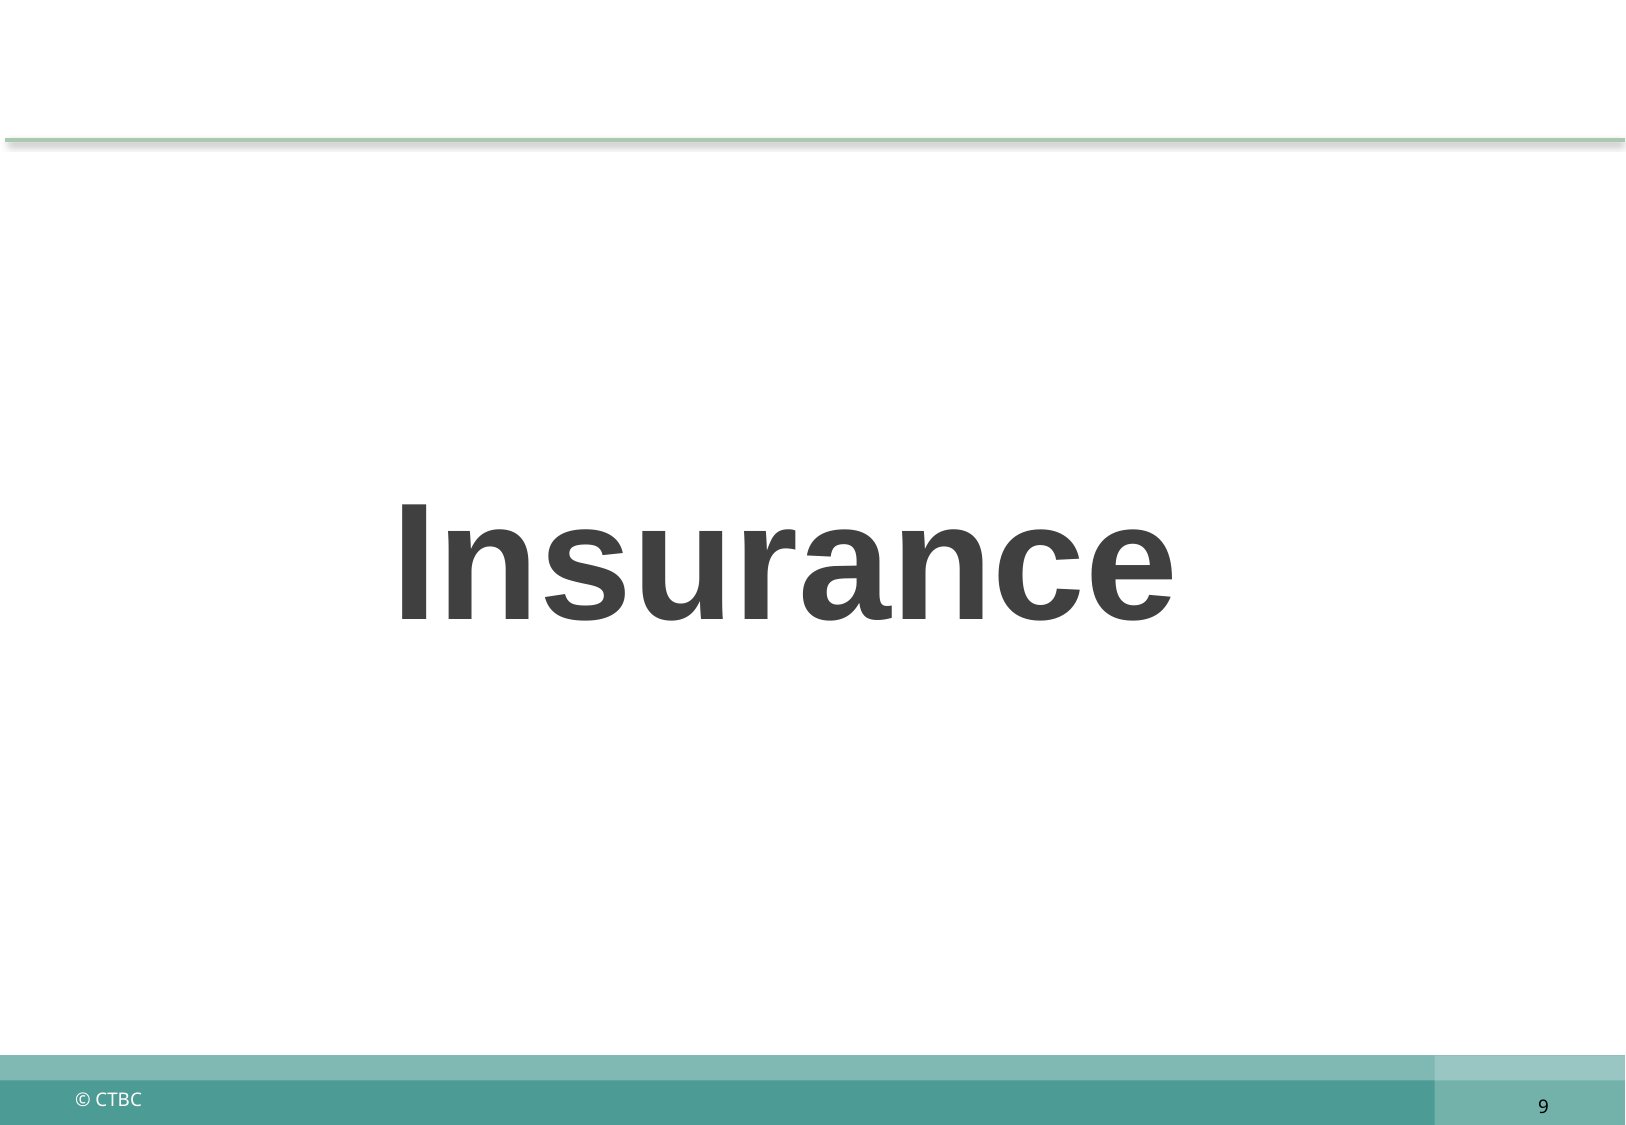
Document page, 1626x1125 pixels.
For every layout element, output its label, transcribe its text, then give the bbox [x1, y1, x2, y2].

text_box Insurance [376, 445, 1195, 660]
